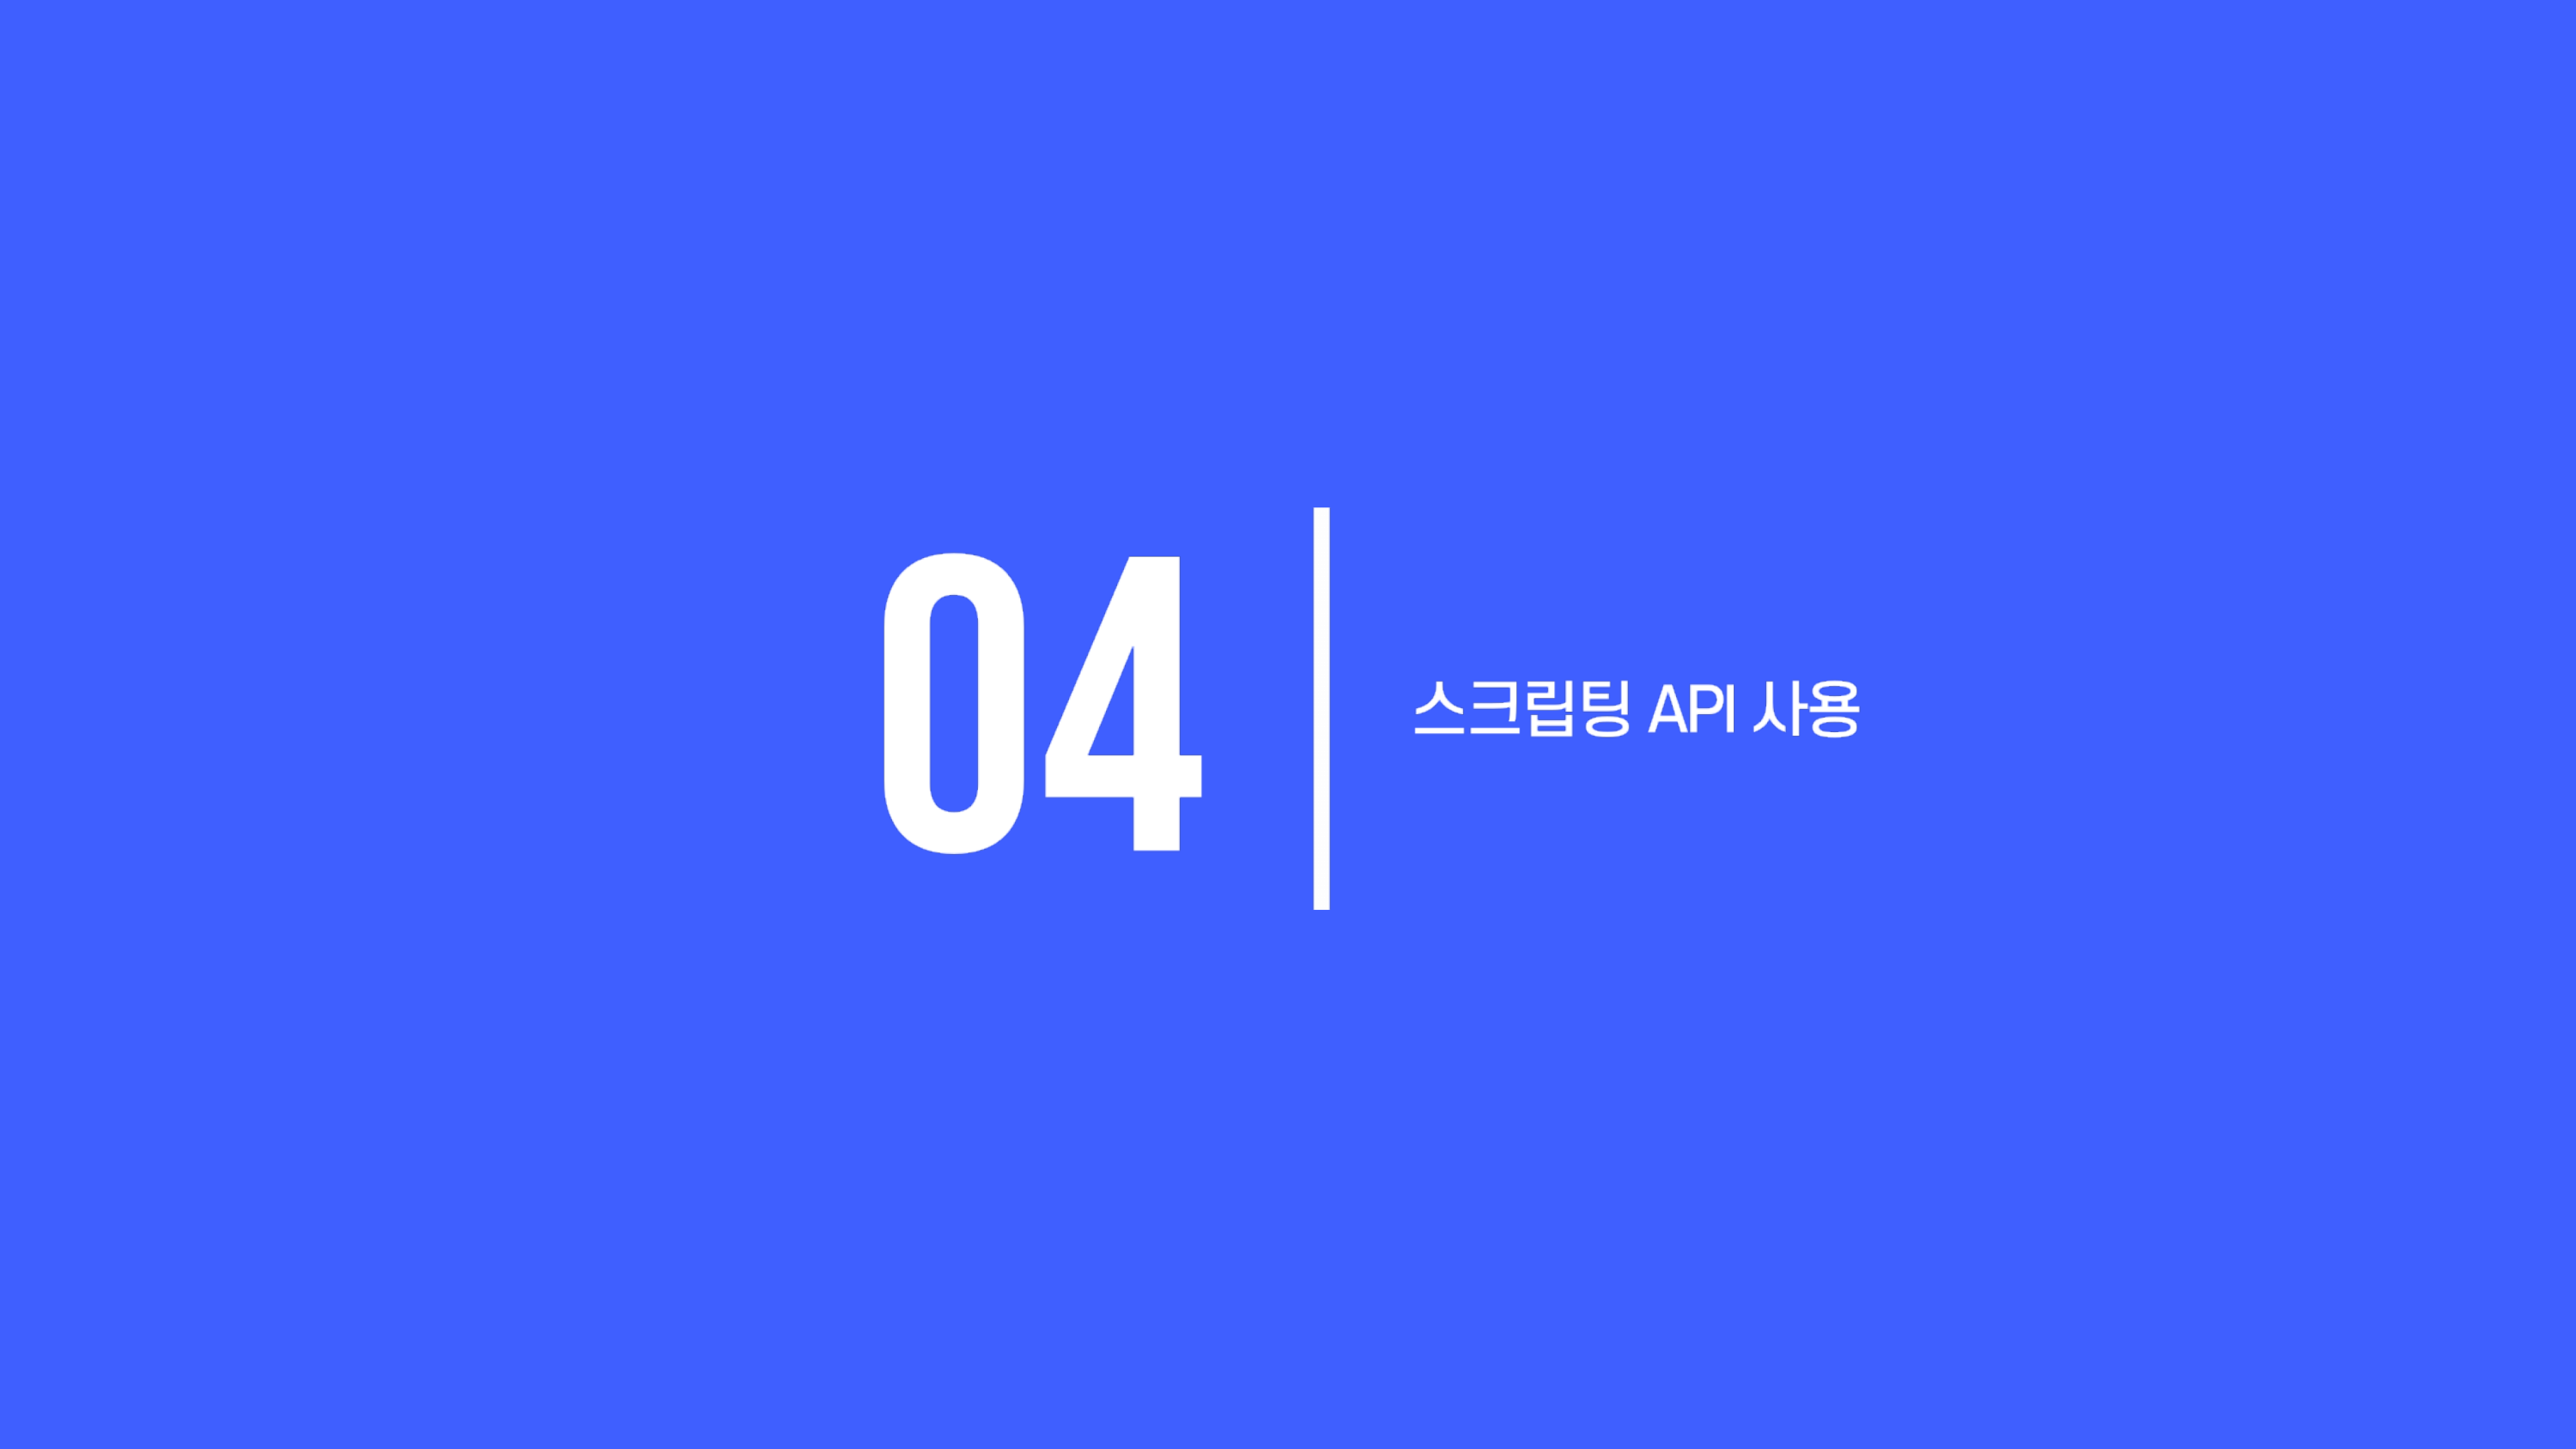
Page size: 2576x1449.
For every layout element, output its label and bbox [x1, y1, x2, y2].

text_box [1120, 676, 1523, 742]
picture [738, 367, 1889, 1044]
